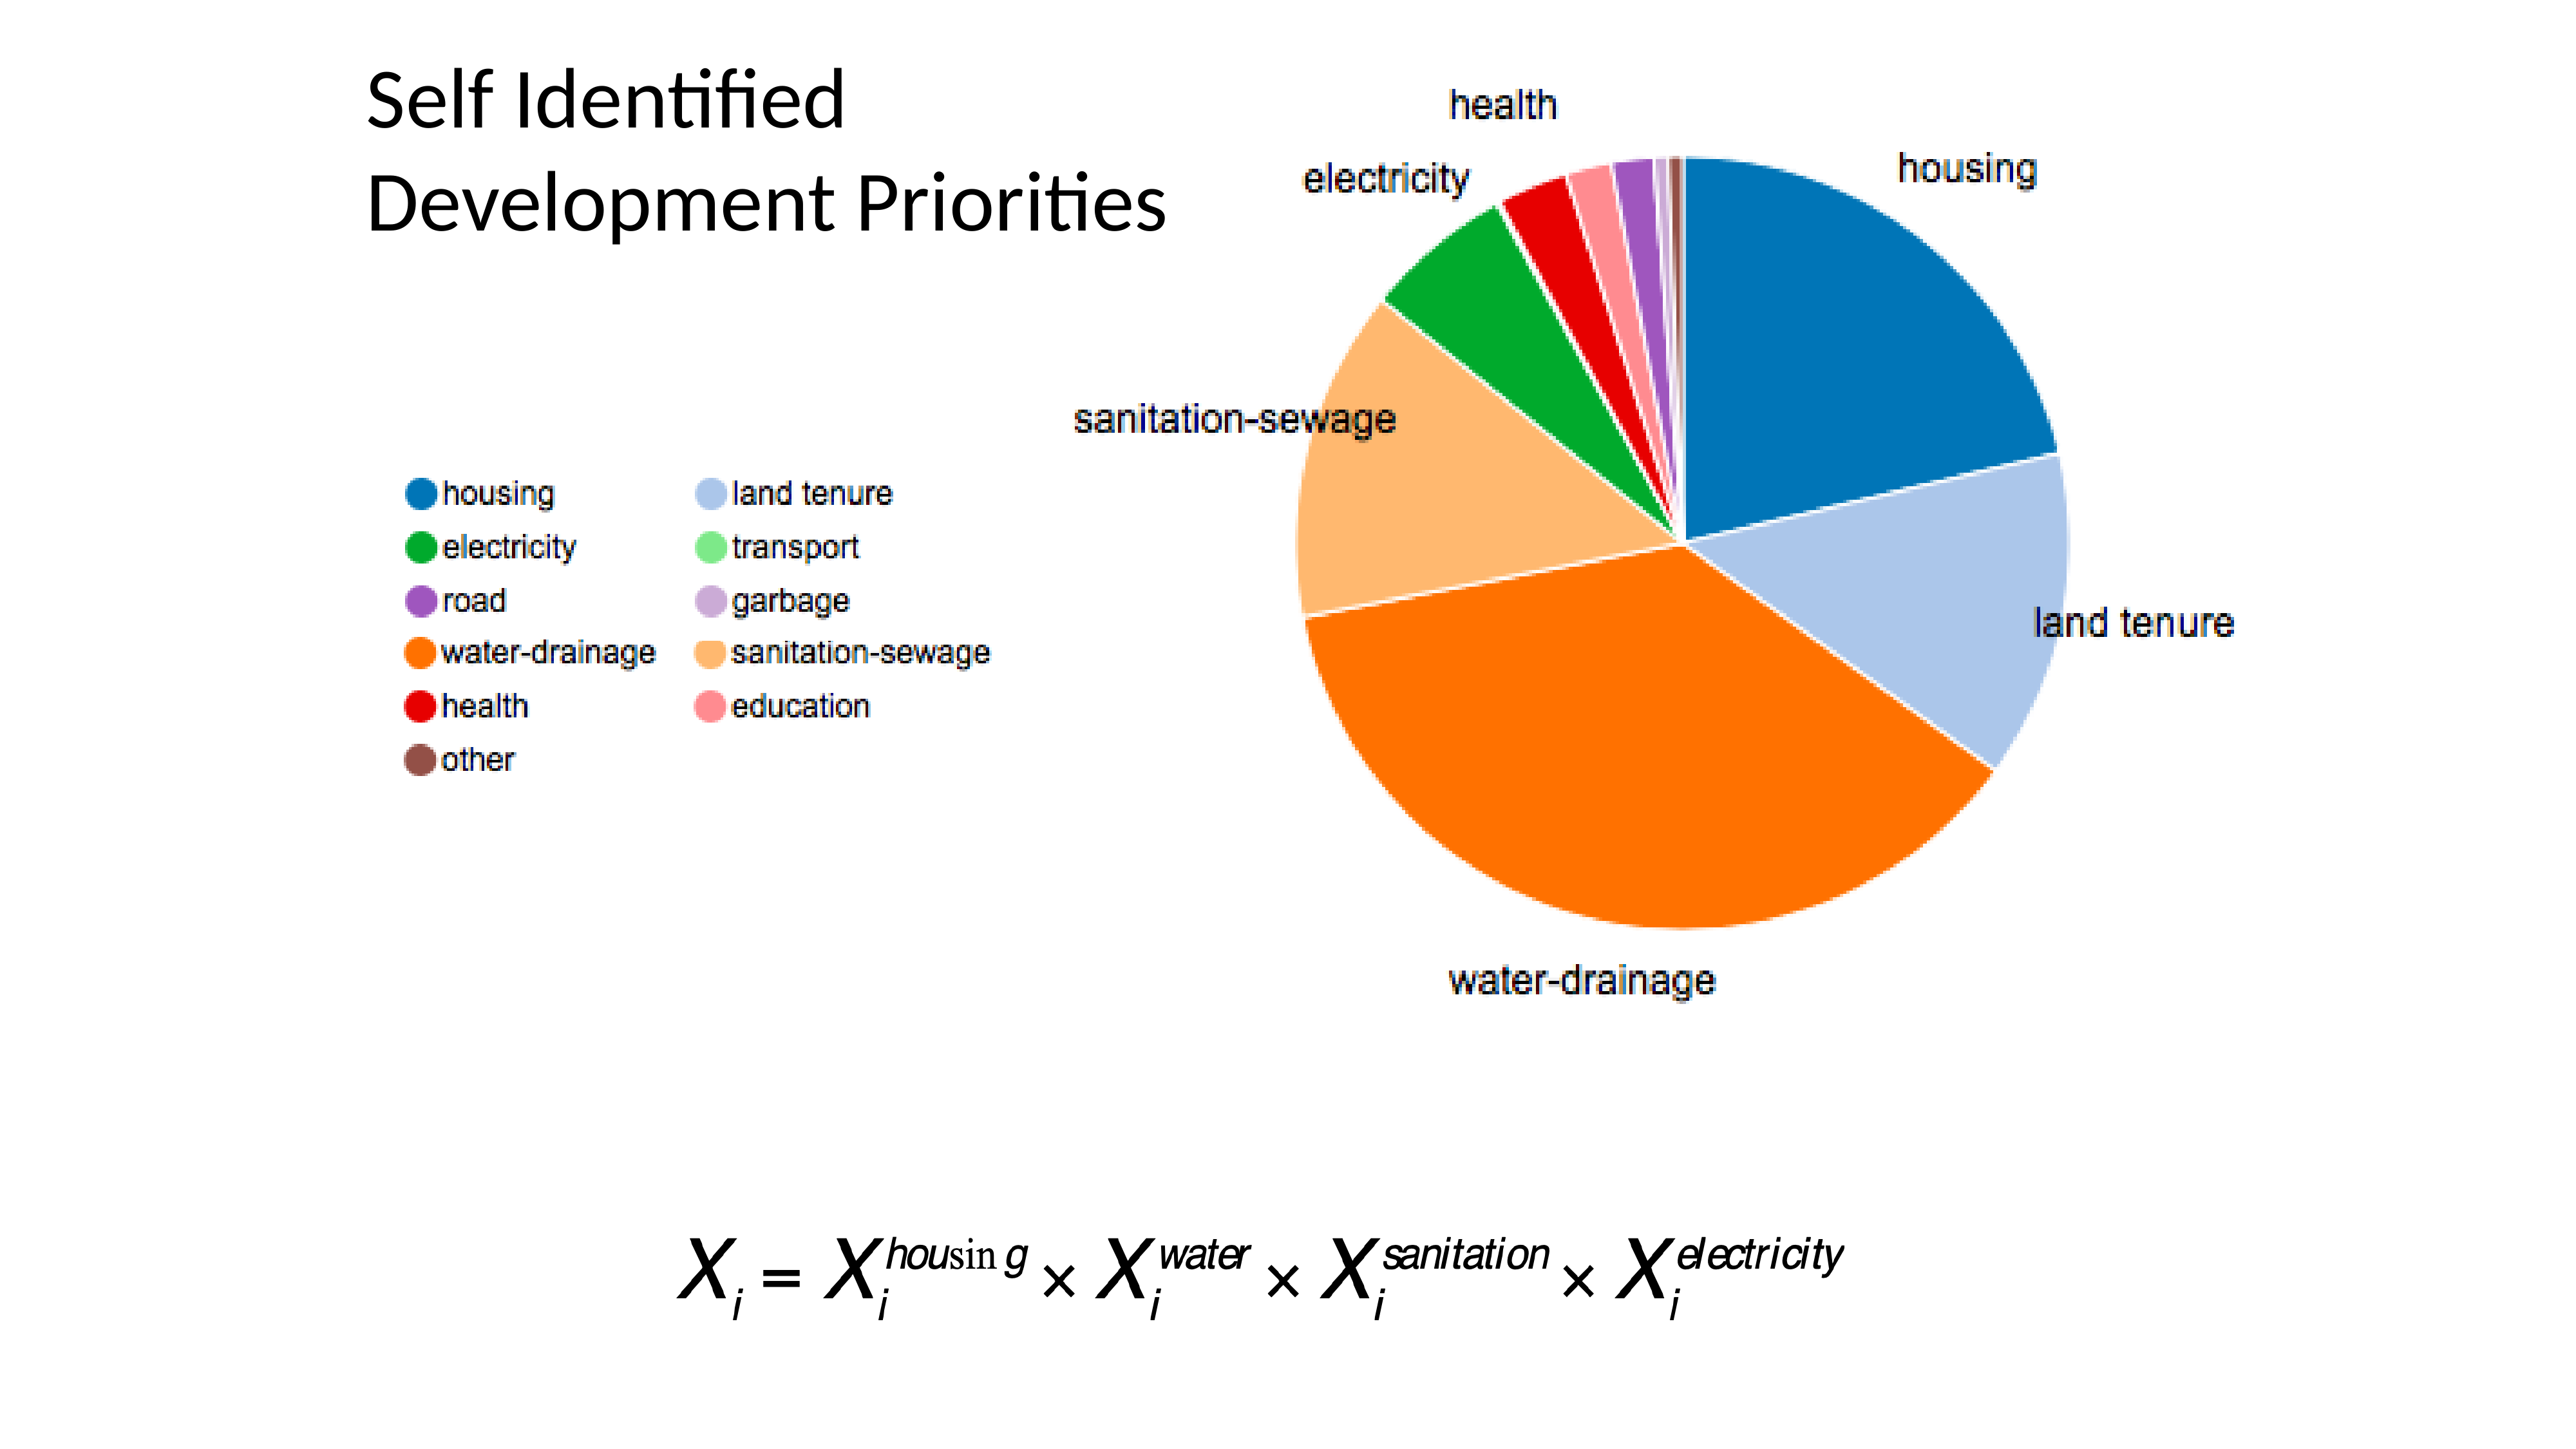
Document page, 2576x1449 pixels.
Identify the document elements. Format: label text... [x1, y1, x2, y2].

picture [659, 1224, 1844, 1328]
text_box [321, 460, 1019, 800]
text_box Self Identified Development Priorities [357, 32, 1233, 258]
picture [1032, 73, 2255, 1025]
